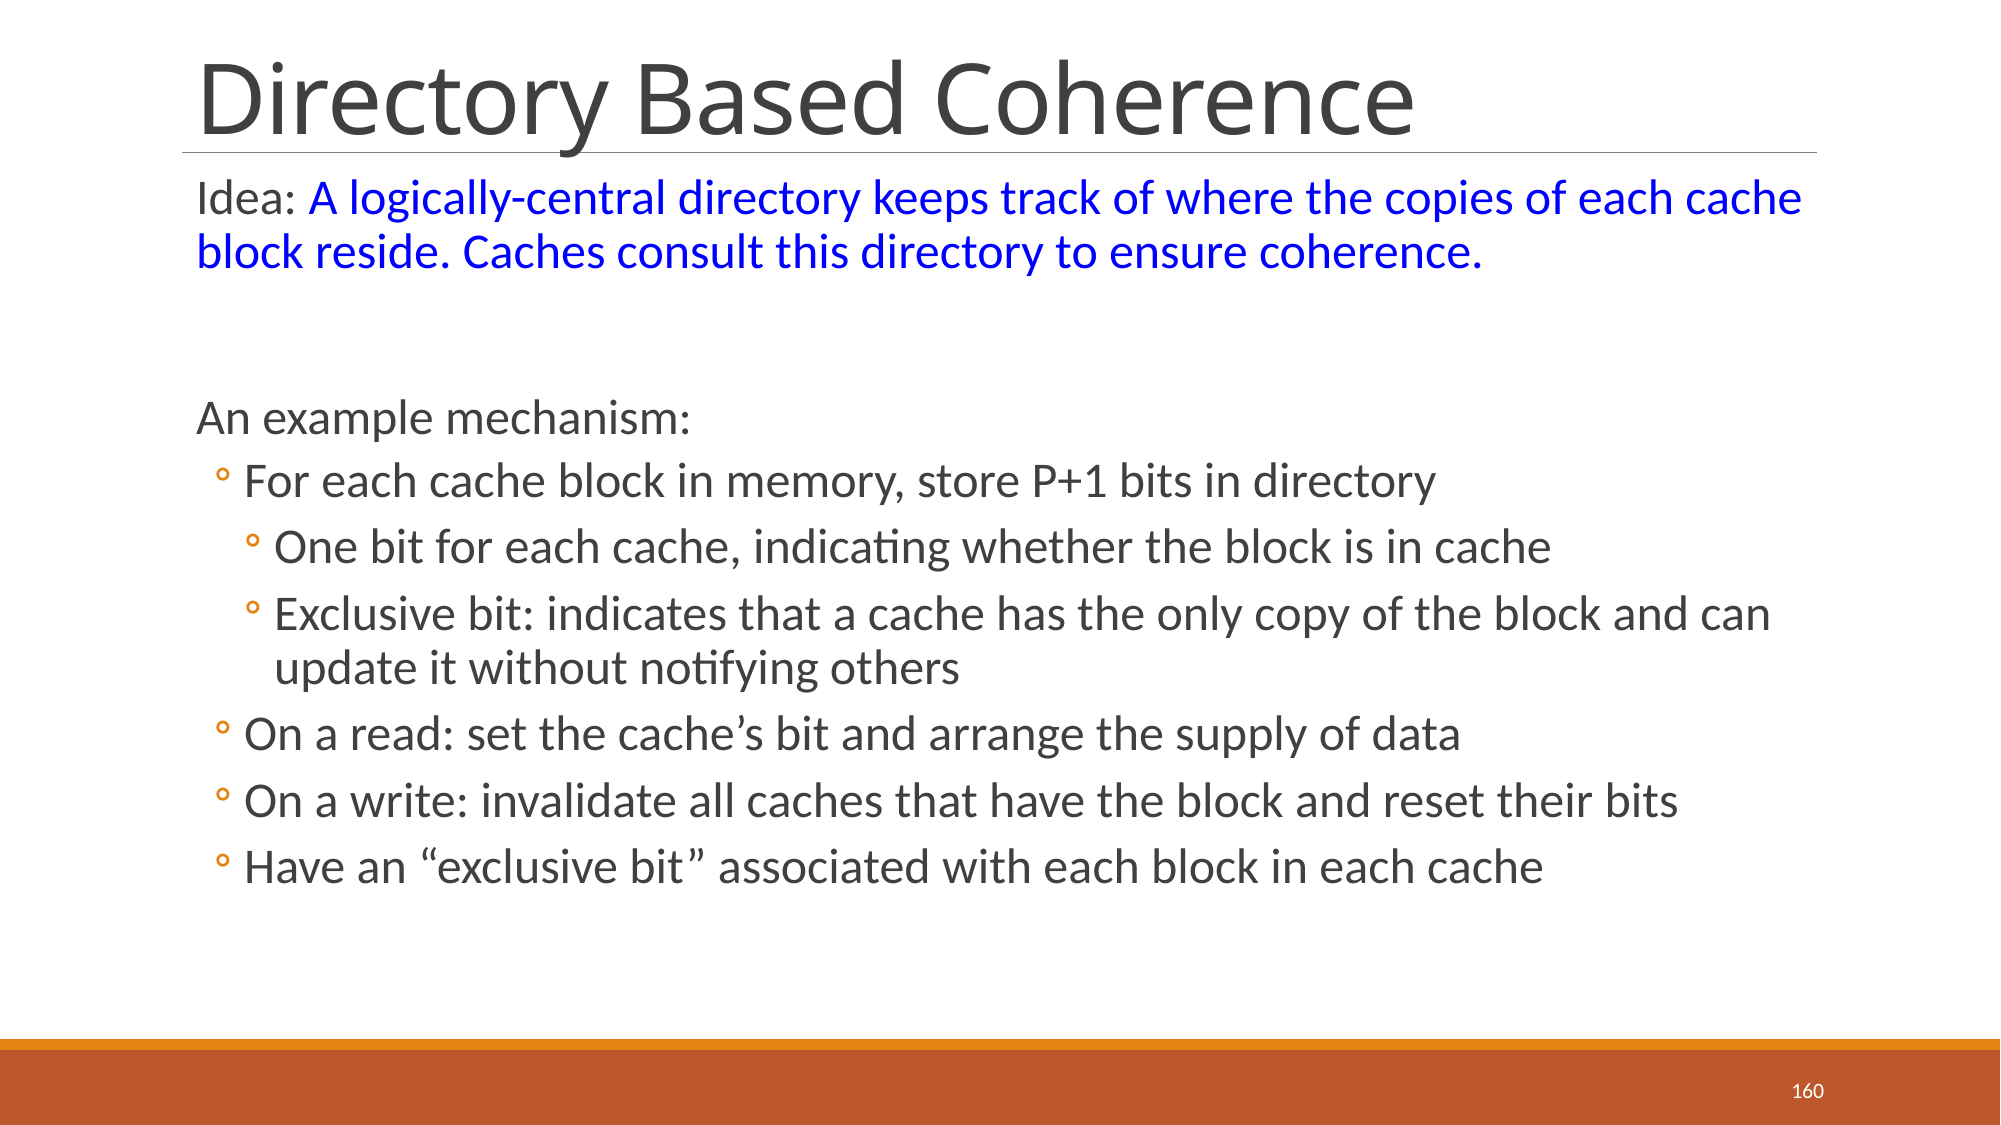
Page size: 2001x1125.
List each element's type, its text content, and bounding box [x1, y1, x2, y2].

list Idea: A logically-central directory keeps track of where the copies of each cache block reside. Caches consult this directory to ensure coherence. An example mechanism: For each cache block in memory, store P+1 bits in directory One bit for each cache, indicating whether the block is in cache Exclusive bit: indicates that a cache has the only copy of the block and can update it without notifying others On a read: set the cache’s bit and arrange the supply of data On a write: invalidate all caches that have the block and reset their bits Have an “exclusive bit” associated with each block in each cache [181, 163, 1823, 1016]
title Directory Based Coherence [180, 47, 1830, 163]
slide_number 160 [1624, 1059, 1840, 1120]
